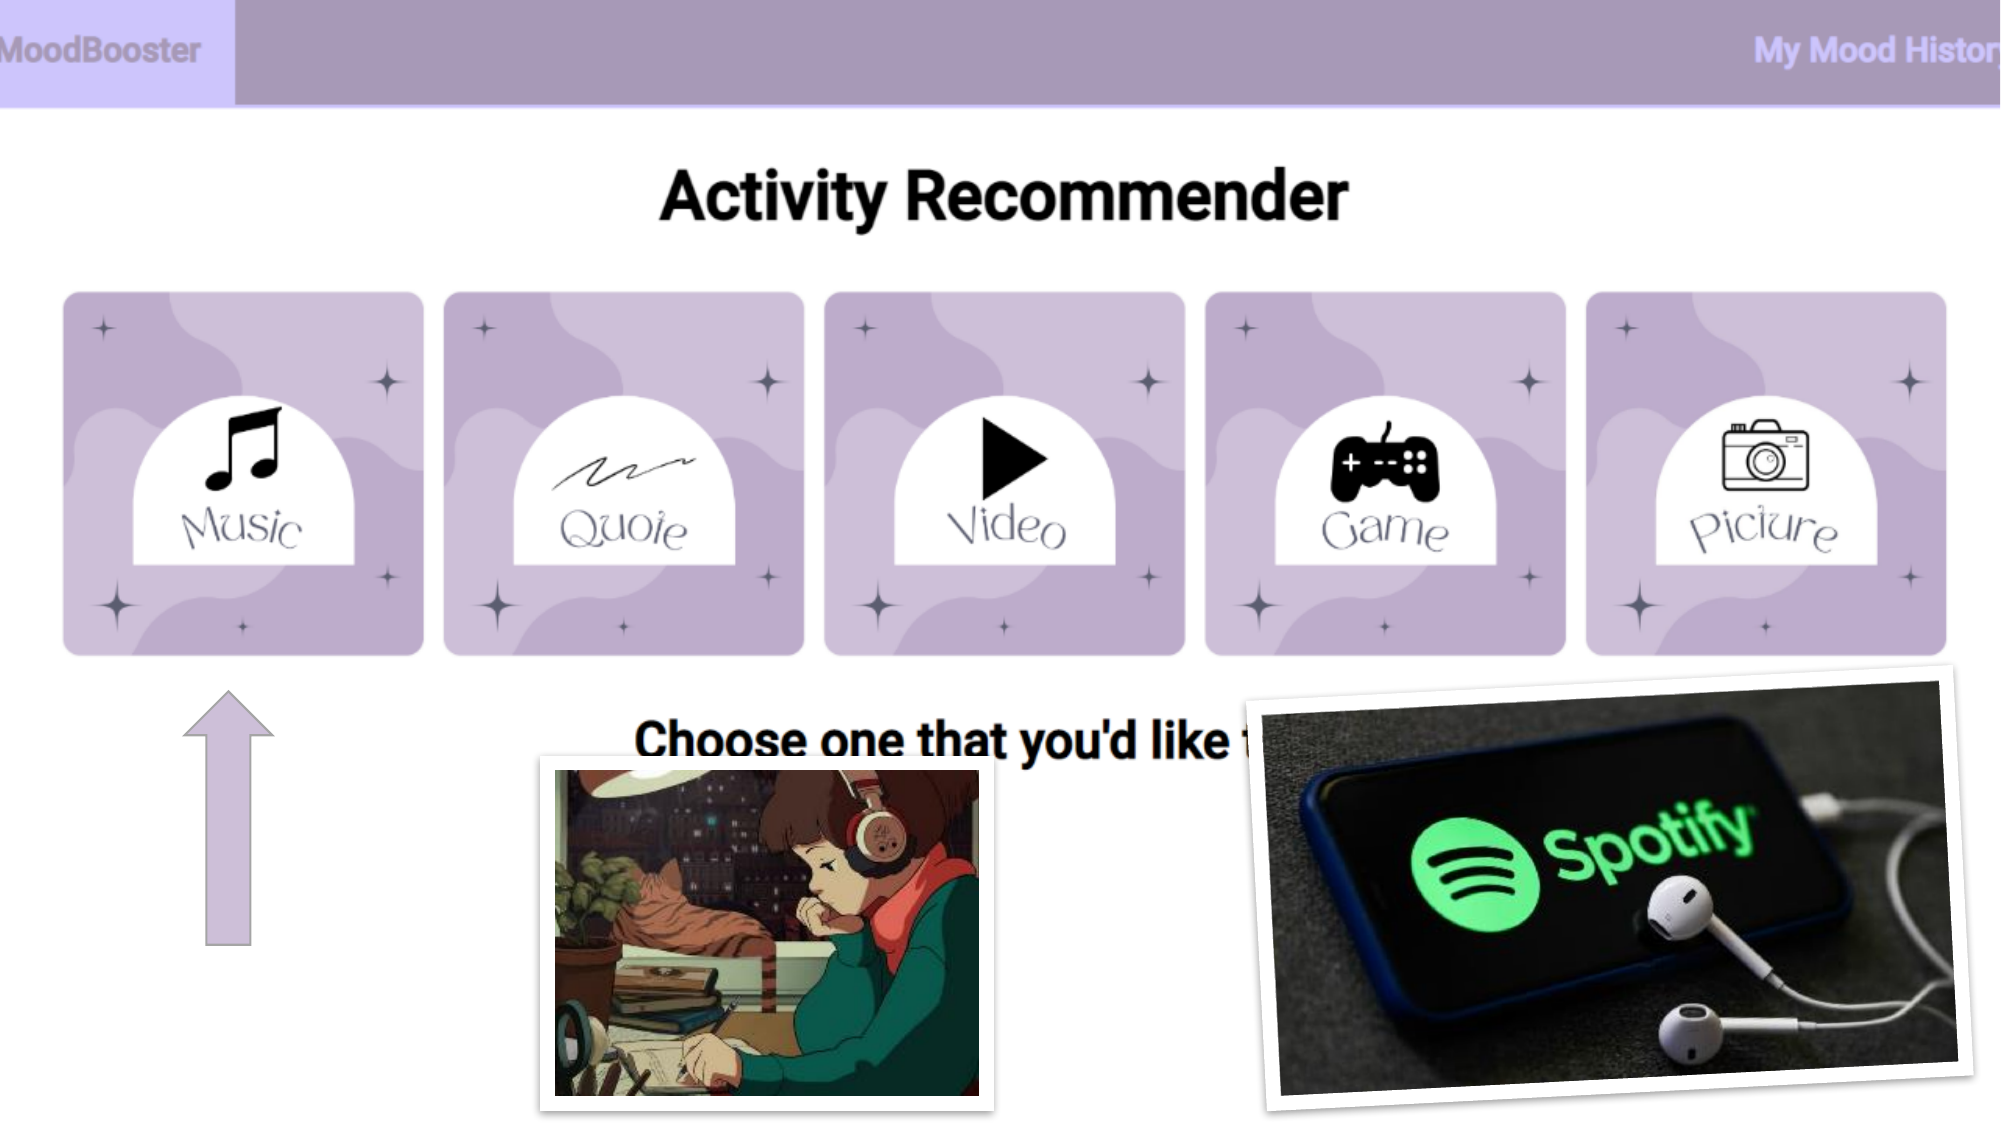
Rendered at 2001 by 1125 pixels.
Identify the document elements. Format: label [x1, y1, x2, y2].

text_box [181, 689, 275, 946]
picture [0, 0, 2001, 1125]
